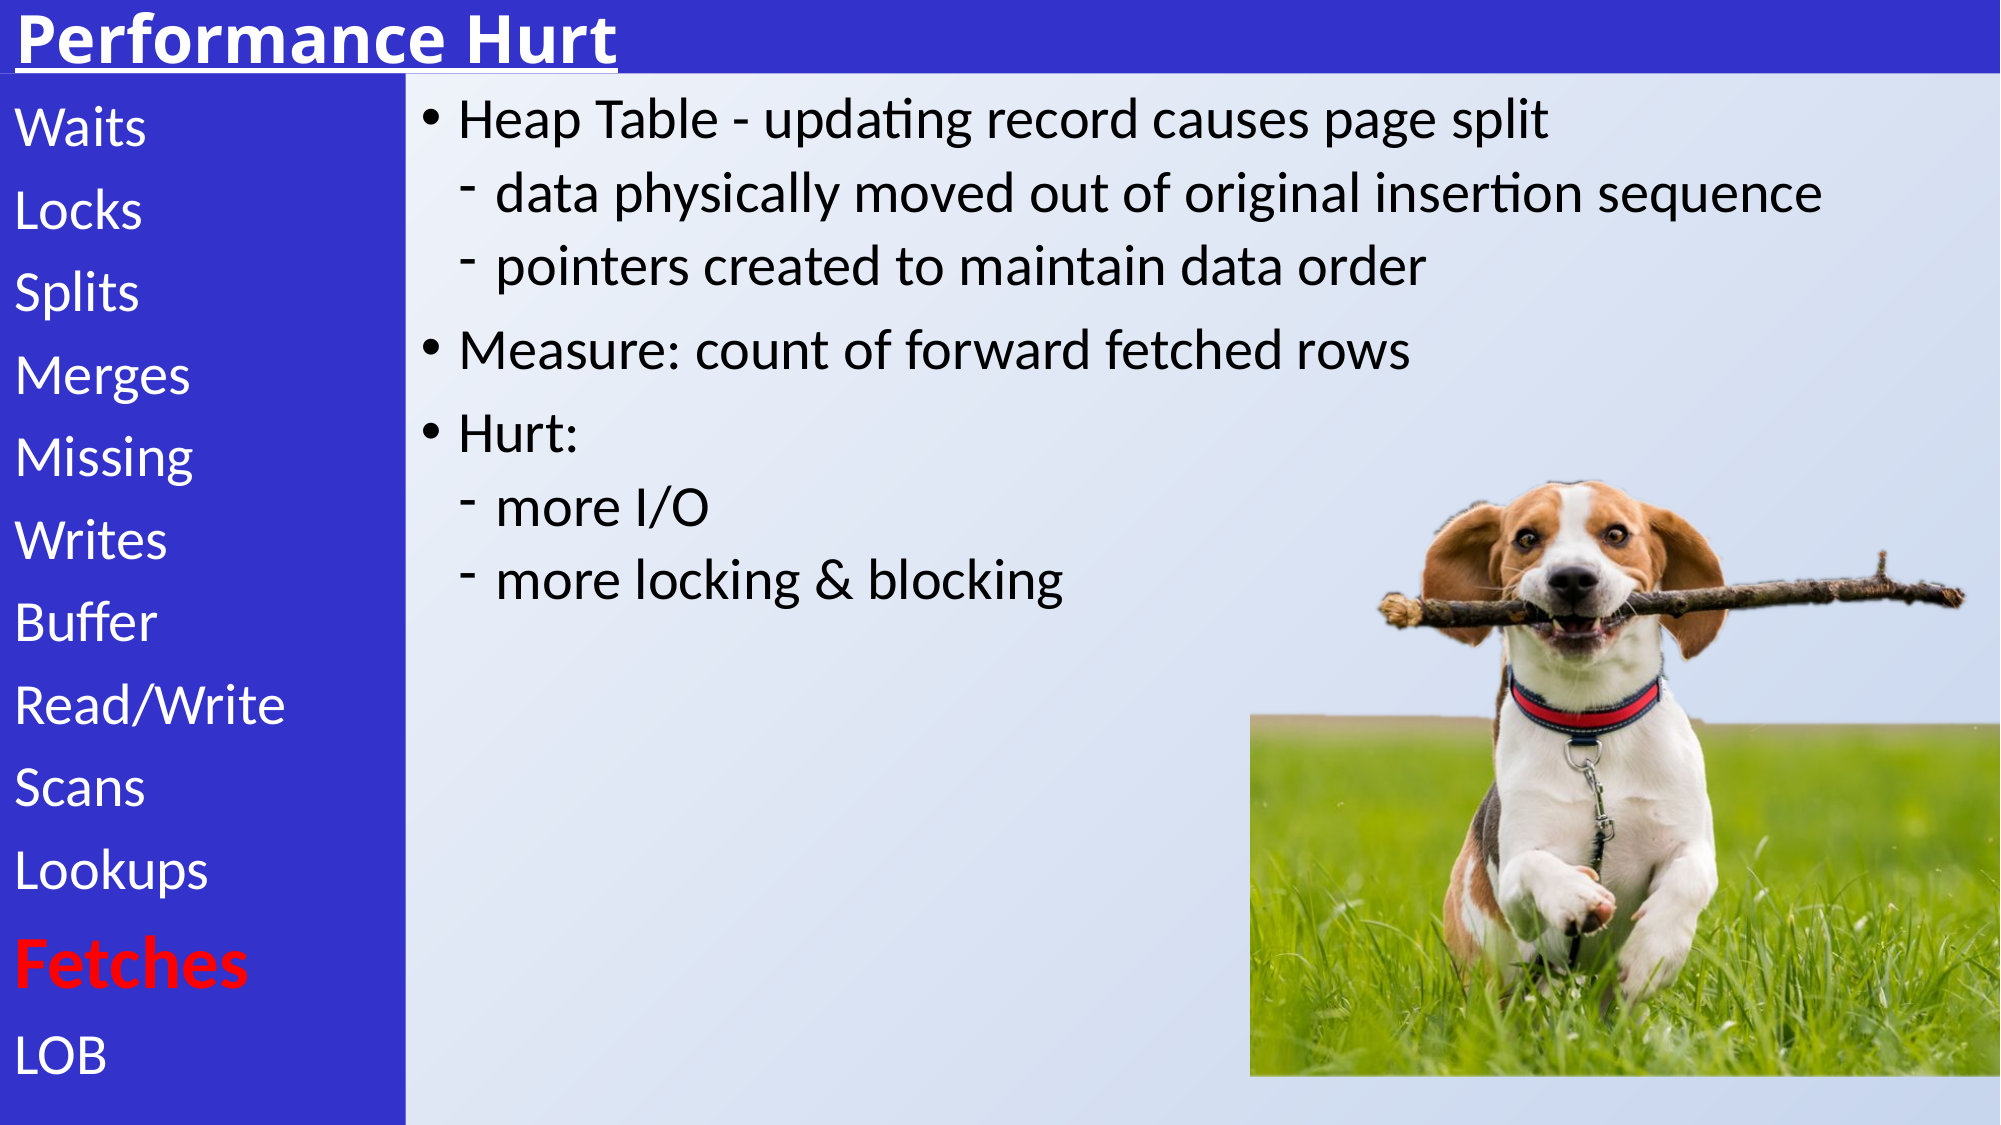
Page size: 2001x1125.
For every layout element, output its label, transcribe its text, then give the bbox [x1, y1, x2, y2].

list Heap Table - updating record causes page split data physically moved out of original insertion sequence pointers created to maintain data order Measure: count of forward fetched rows Hurt: more I/O more locking & blocking [406, 73, 2000, 1077]
title Performance Hurt [0, 0, 2000, 73]
list Waits Locks Splits Merges Missing Writes Buffer Read/Write Scans Lookups Fetches LOB [0, 73, 406, 1125]
picture [1249, 476, 2000, 1077]
